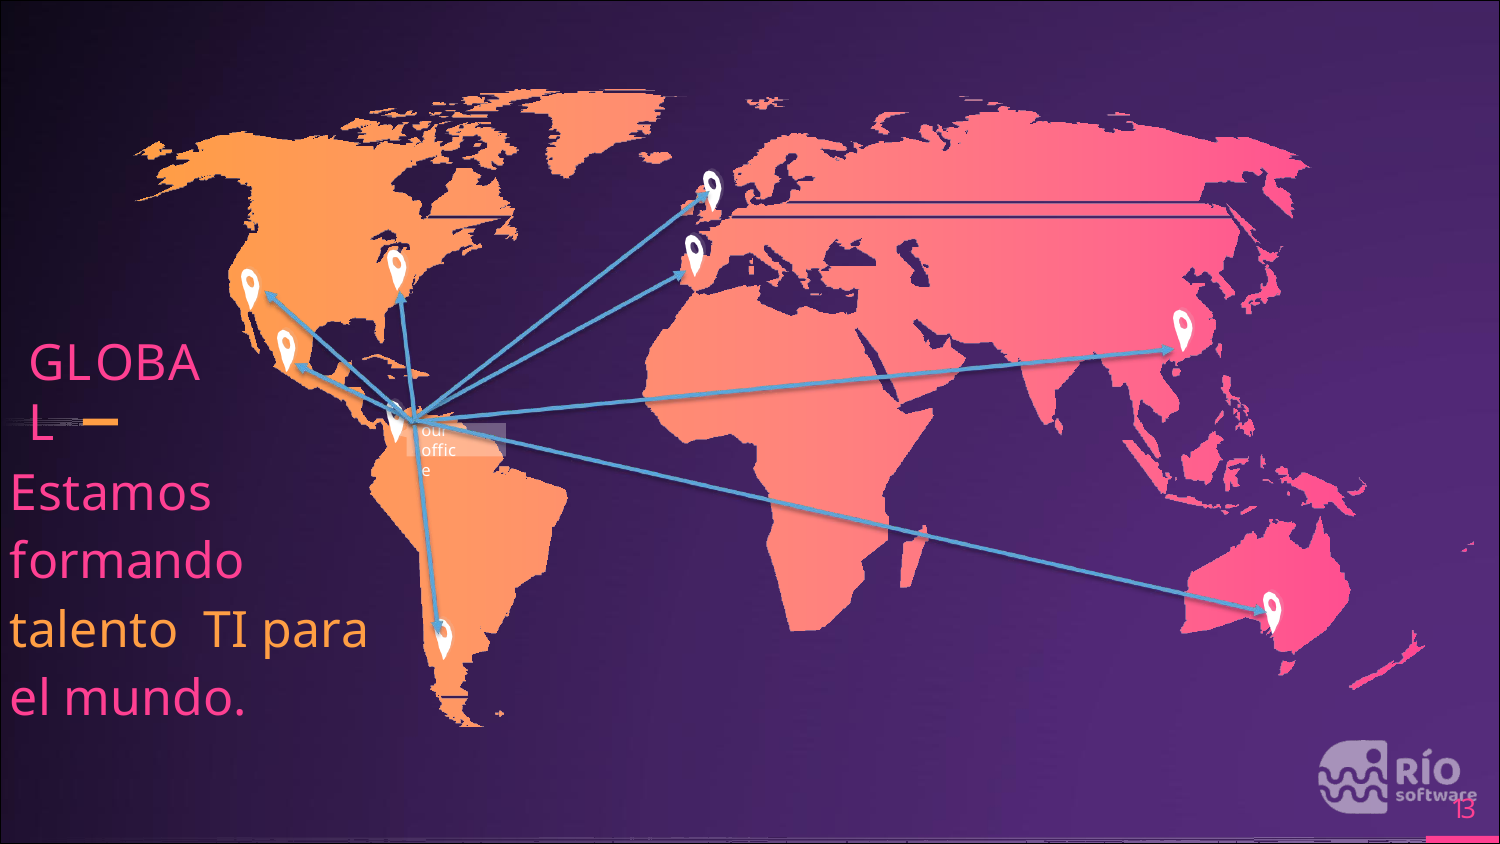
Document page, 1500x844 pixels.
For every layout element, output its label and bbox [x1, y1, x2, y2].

text_box [0, 0, 1500, 844]
